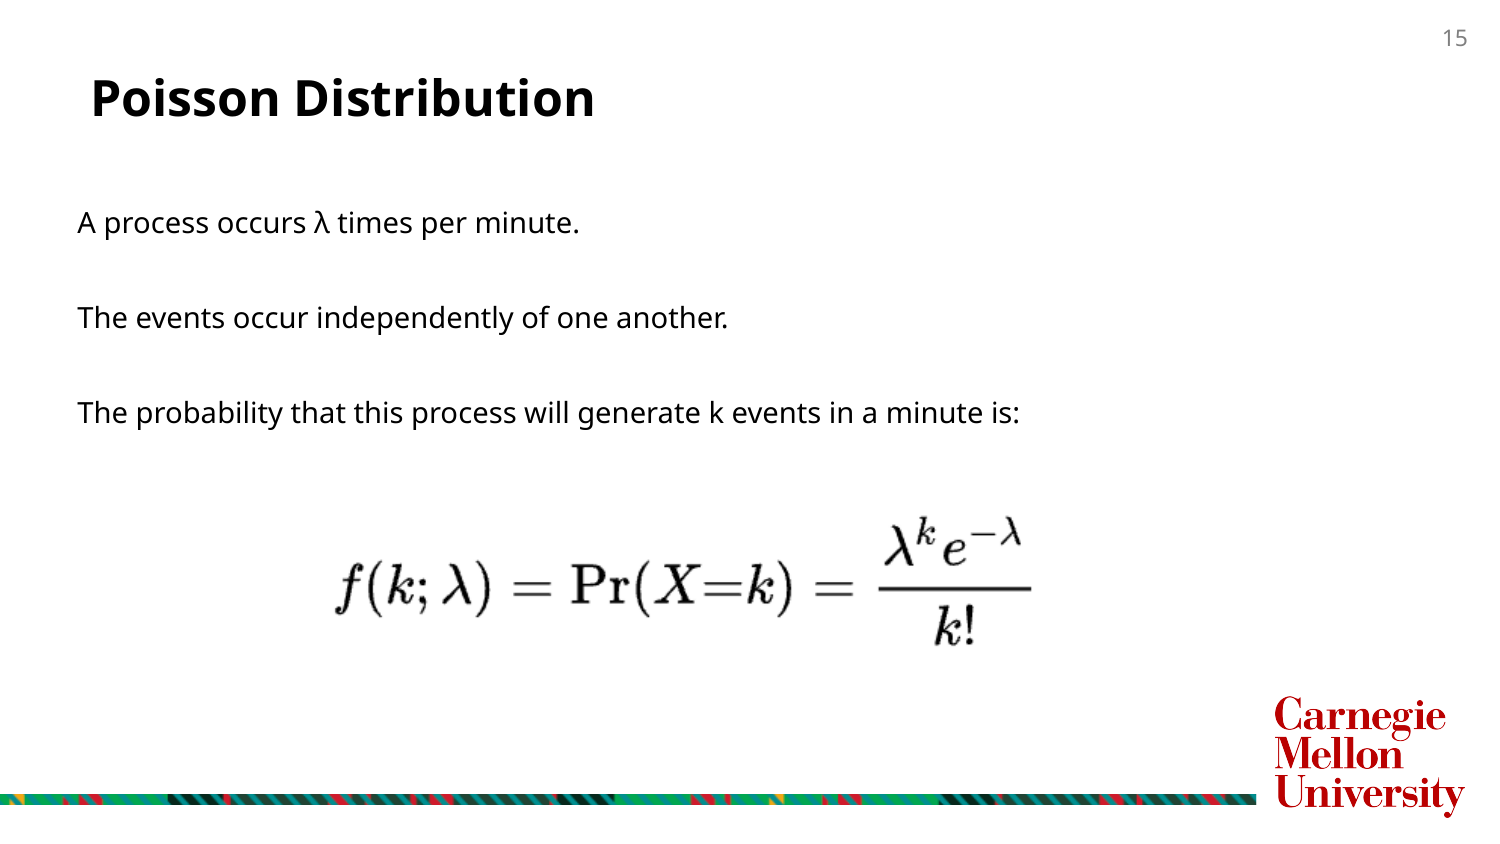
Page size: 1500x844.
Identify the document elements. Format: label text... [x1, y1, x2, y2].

list A process occurs λ times per minute. The events occur independently of one another. The probability that this process will generate k events in a minute is: [62, 196, 1413, 760]
picture [1275, 696, 1465, 818]
title Poisson Distribution [75, 59, 1425, 160]
picture [274, 477, 1042, 681]
picture [0, 794, 1257, 805]
